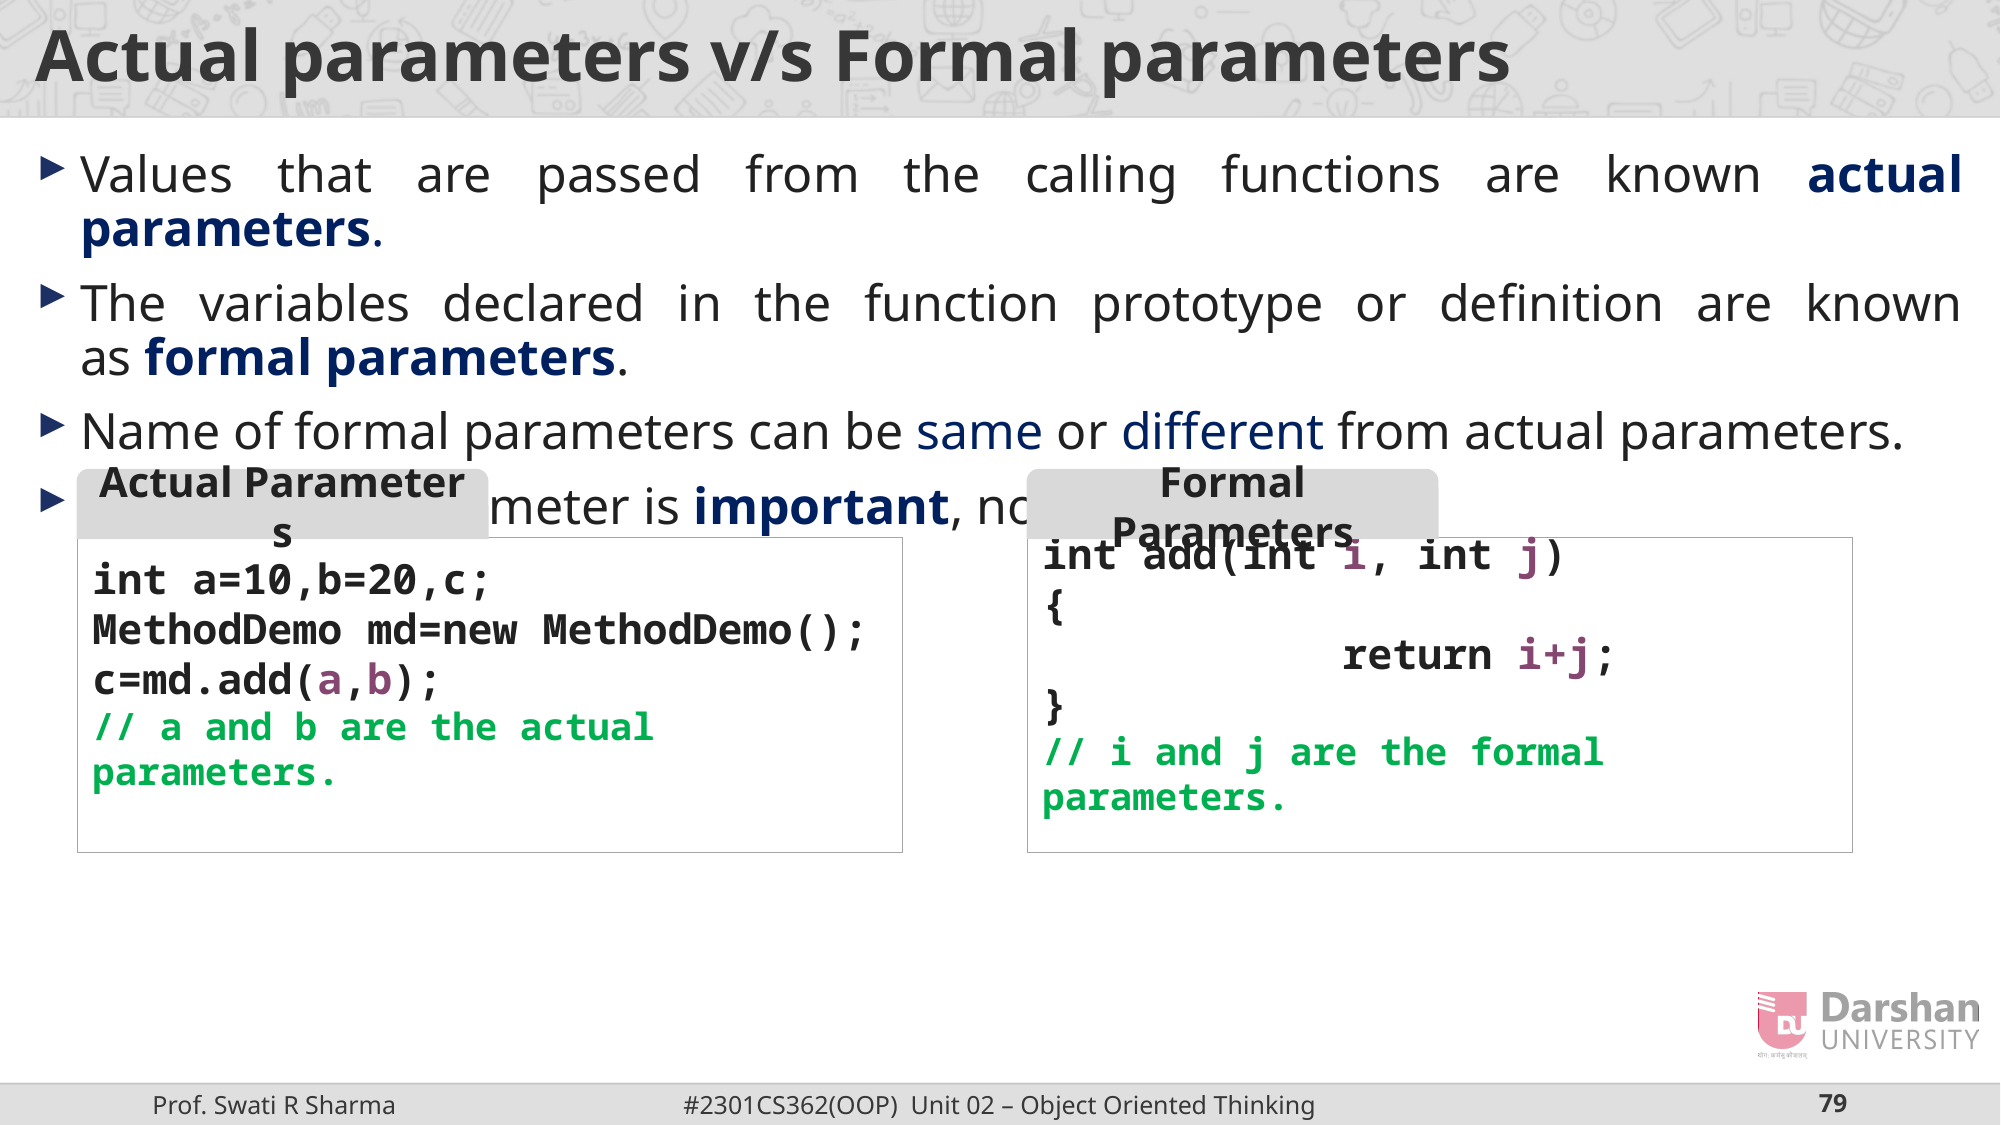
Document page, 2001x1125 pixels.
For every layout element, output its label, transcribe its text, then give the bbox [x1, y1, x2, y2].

title Declaring an Object [1758, 992, 1979, 1059]
list Values that are passed from the calling functions are known actual parameters. The variables declared in the function prototype or definition are known as formal parameters. Name of formal parameters can be same or different from actual parameters. Sequence of parameter is important, not name. [21, 141, 1979, 494]
text_box Formal Parameters [1026, 468, 1439, 540]
text_box Actual Parameters [76, 468, 489, 540]
text_box int a=10,b=20,c; MethodDemo md=new MethodDemo(); c=md.add(a,b); // a and b are the actual parameters. [77, 537, 903, 853]
text_box int add(int i, int j) { return i+j; } // i and j are the formal parameters. [1027, 537, 1853, 853]
title Actual parameters v/s Formal parameters [0, 0, 2000, 117]
